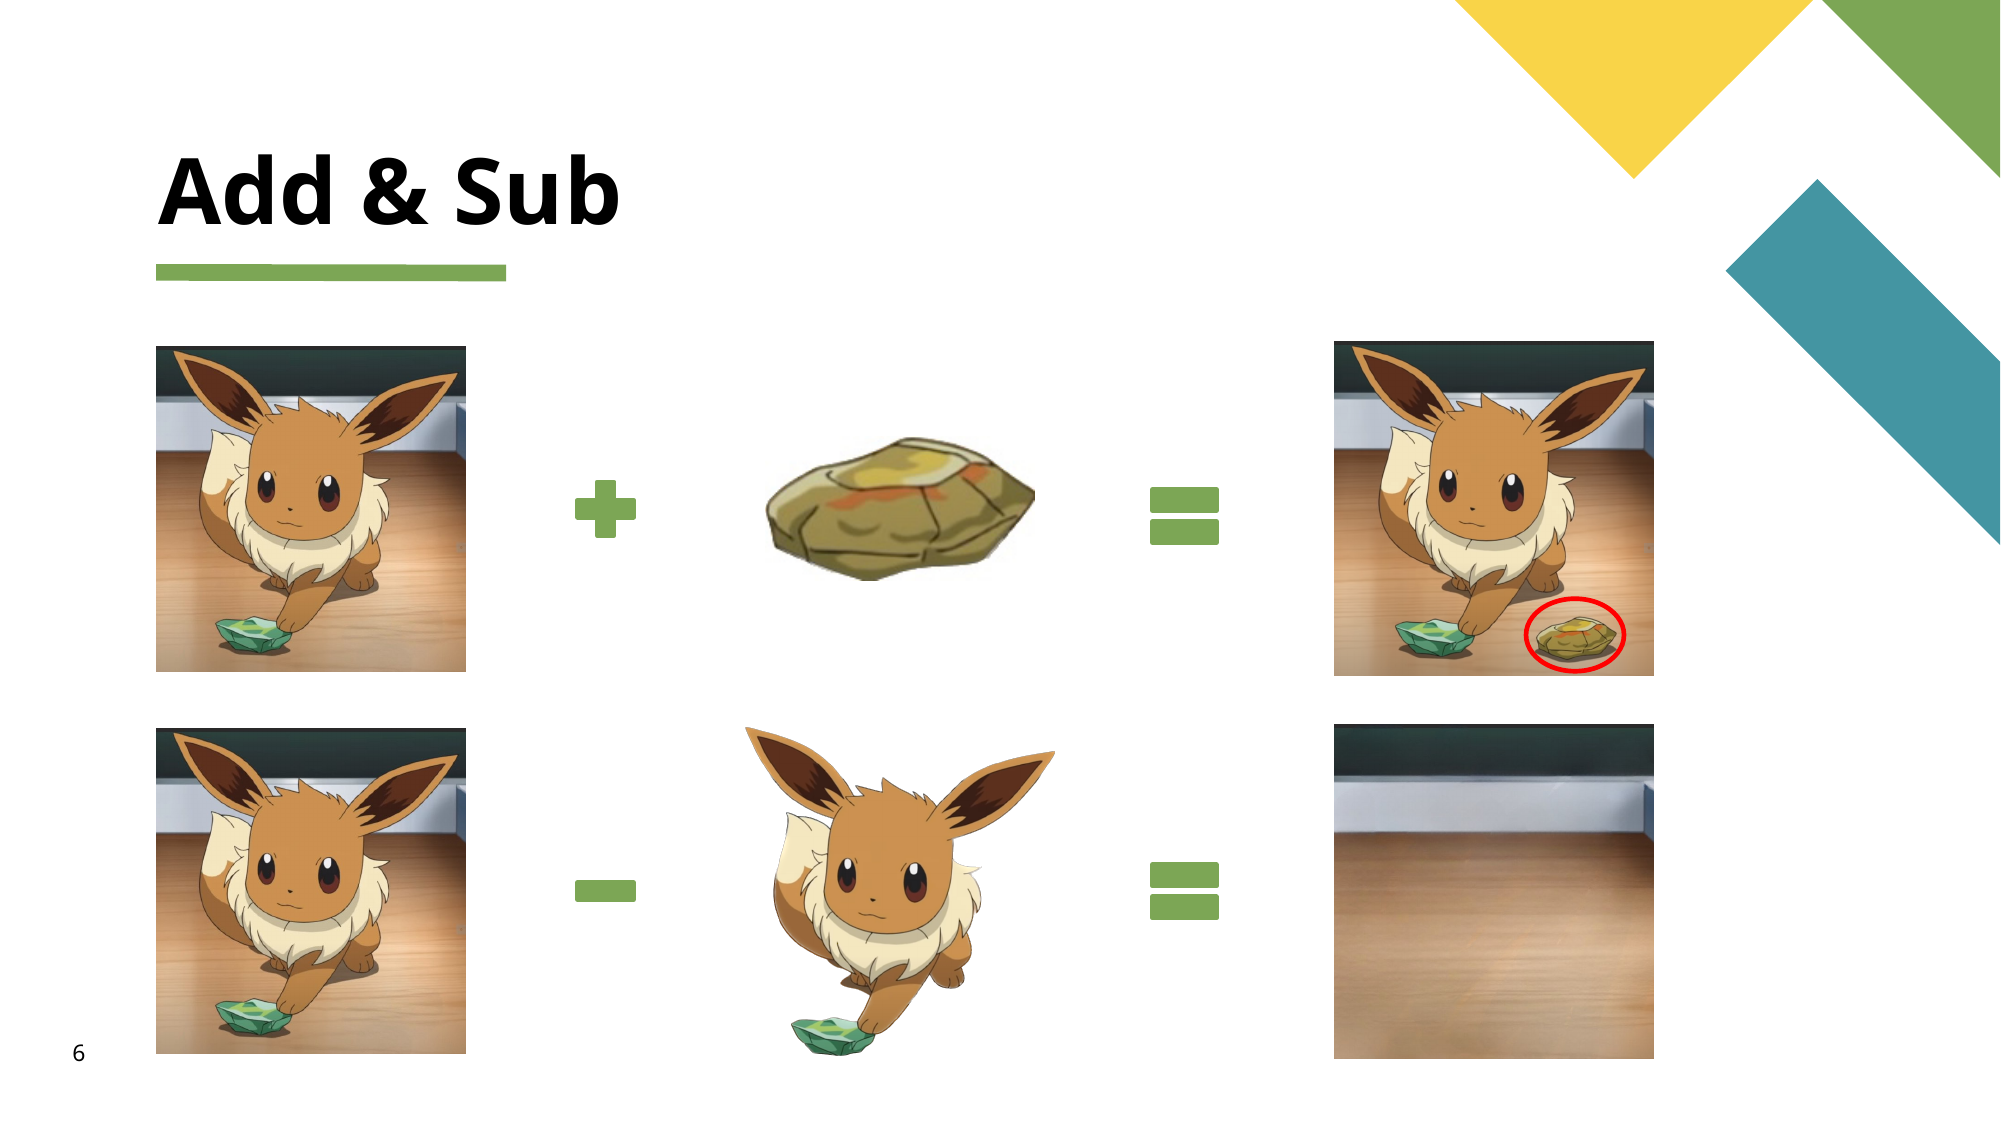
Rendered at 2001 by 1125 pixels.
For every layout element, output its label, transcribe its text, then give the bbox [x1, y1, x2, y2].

text_box [577, 882, 634, 900]
title Add & Sub [158, 144, 969, 245]
text_box [577, 482, 634, 536]
picture [155, 728, 467, 1055]
picture [1334, 723, 1654, 1059]
picture [1334, 341, 1654, 677]
text_box [1152, 896, 1217, 919]
picture [745, 726, 1056, 1056]
picture [765, 436, 1035, 581]
text_box [1152, 521, 1217, 543]
text_box [1152, 864, 1217, 887]
text_box [1152, 489, 1217, 511]
picture [155, 346, 467, 672]
slide_number ‹#› [72, 1038, 159, 1080]
